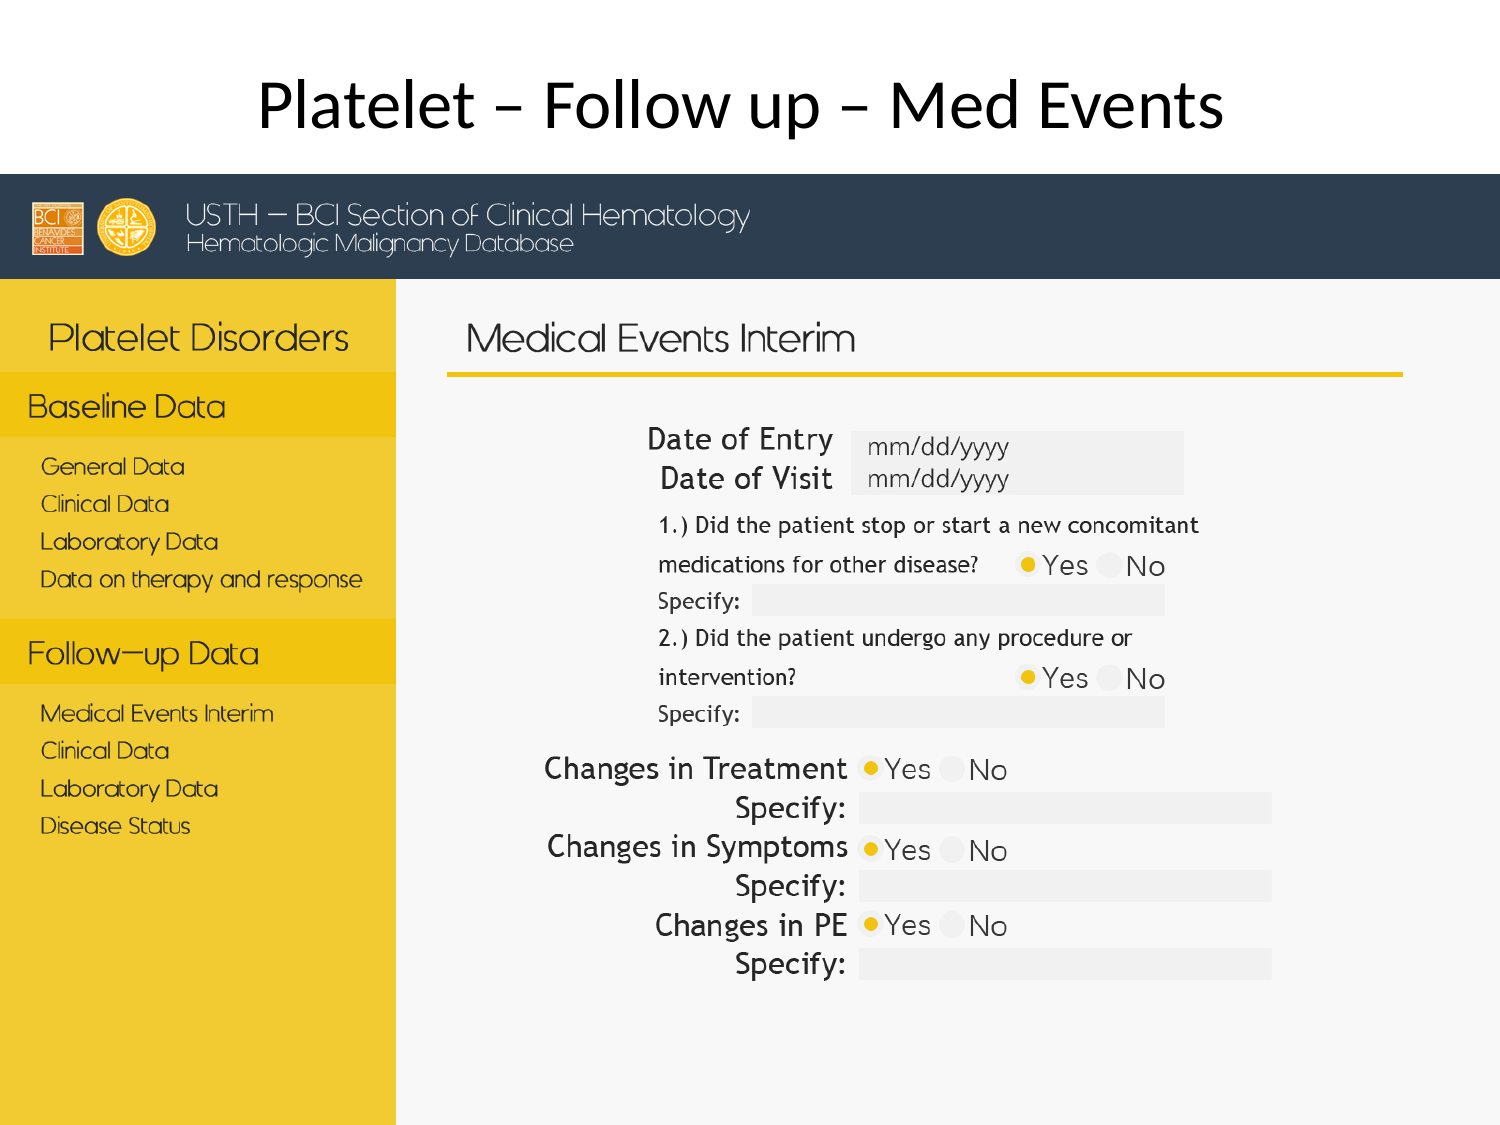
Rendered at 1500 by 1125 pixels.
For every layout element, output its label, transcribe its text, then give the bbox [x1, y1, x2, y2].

title Platelet – Follow up – Med Events [0, 50, 1500, 150]
picture [0, 174, 1500, 1125]
